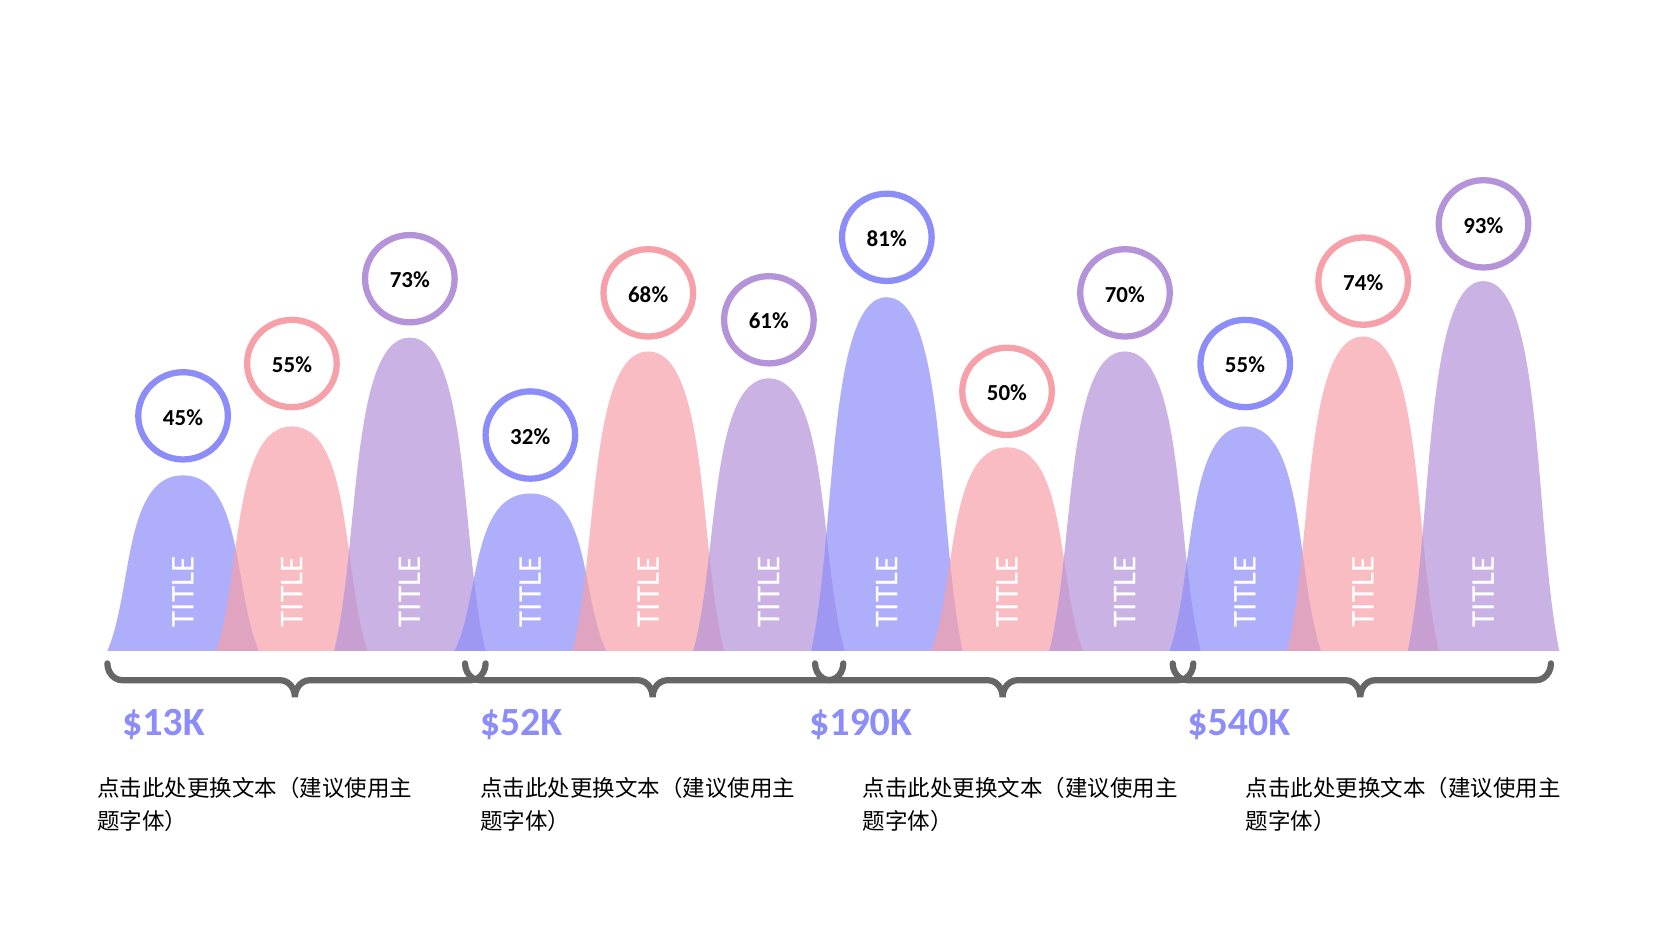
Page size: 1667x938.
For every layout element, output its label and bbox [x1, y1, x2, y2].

text_box [97, 180, 1569, 834]
